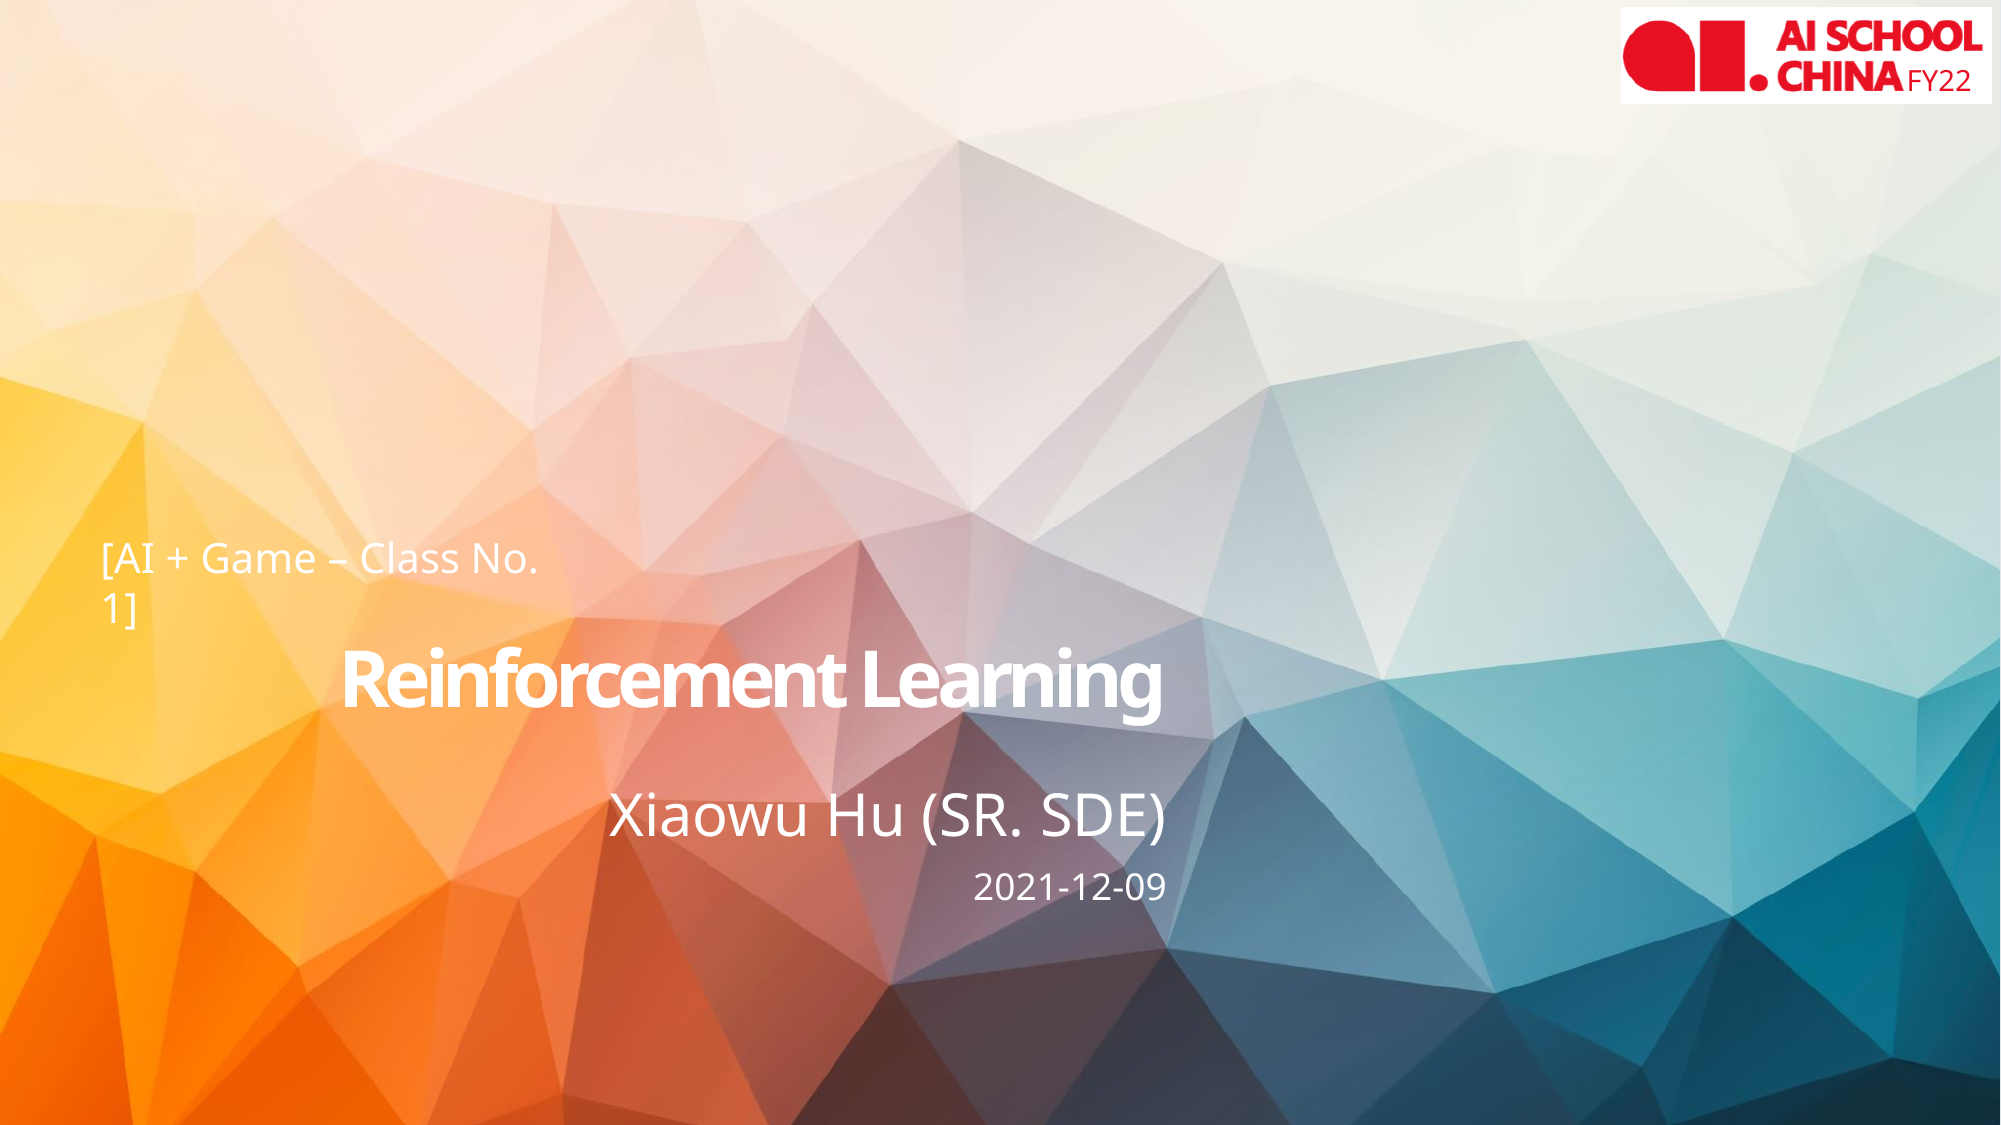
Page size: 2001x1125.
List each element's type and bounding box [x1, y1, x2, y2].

text_box [1621, 7, 2000, 106]
picture [0, 0, 2001, 1125]
